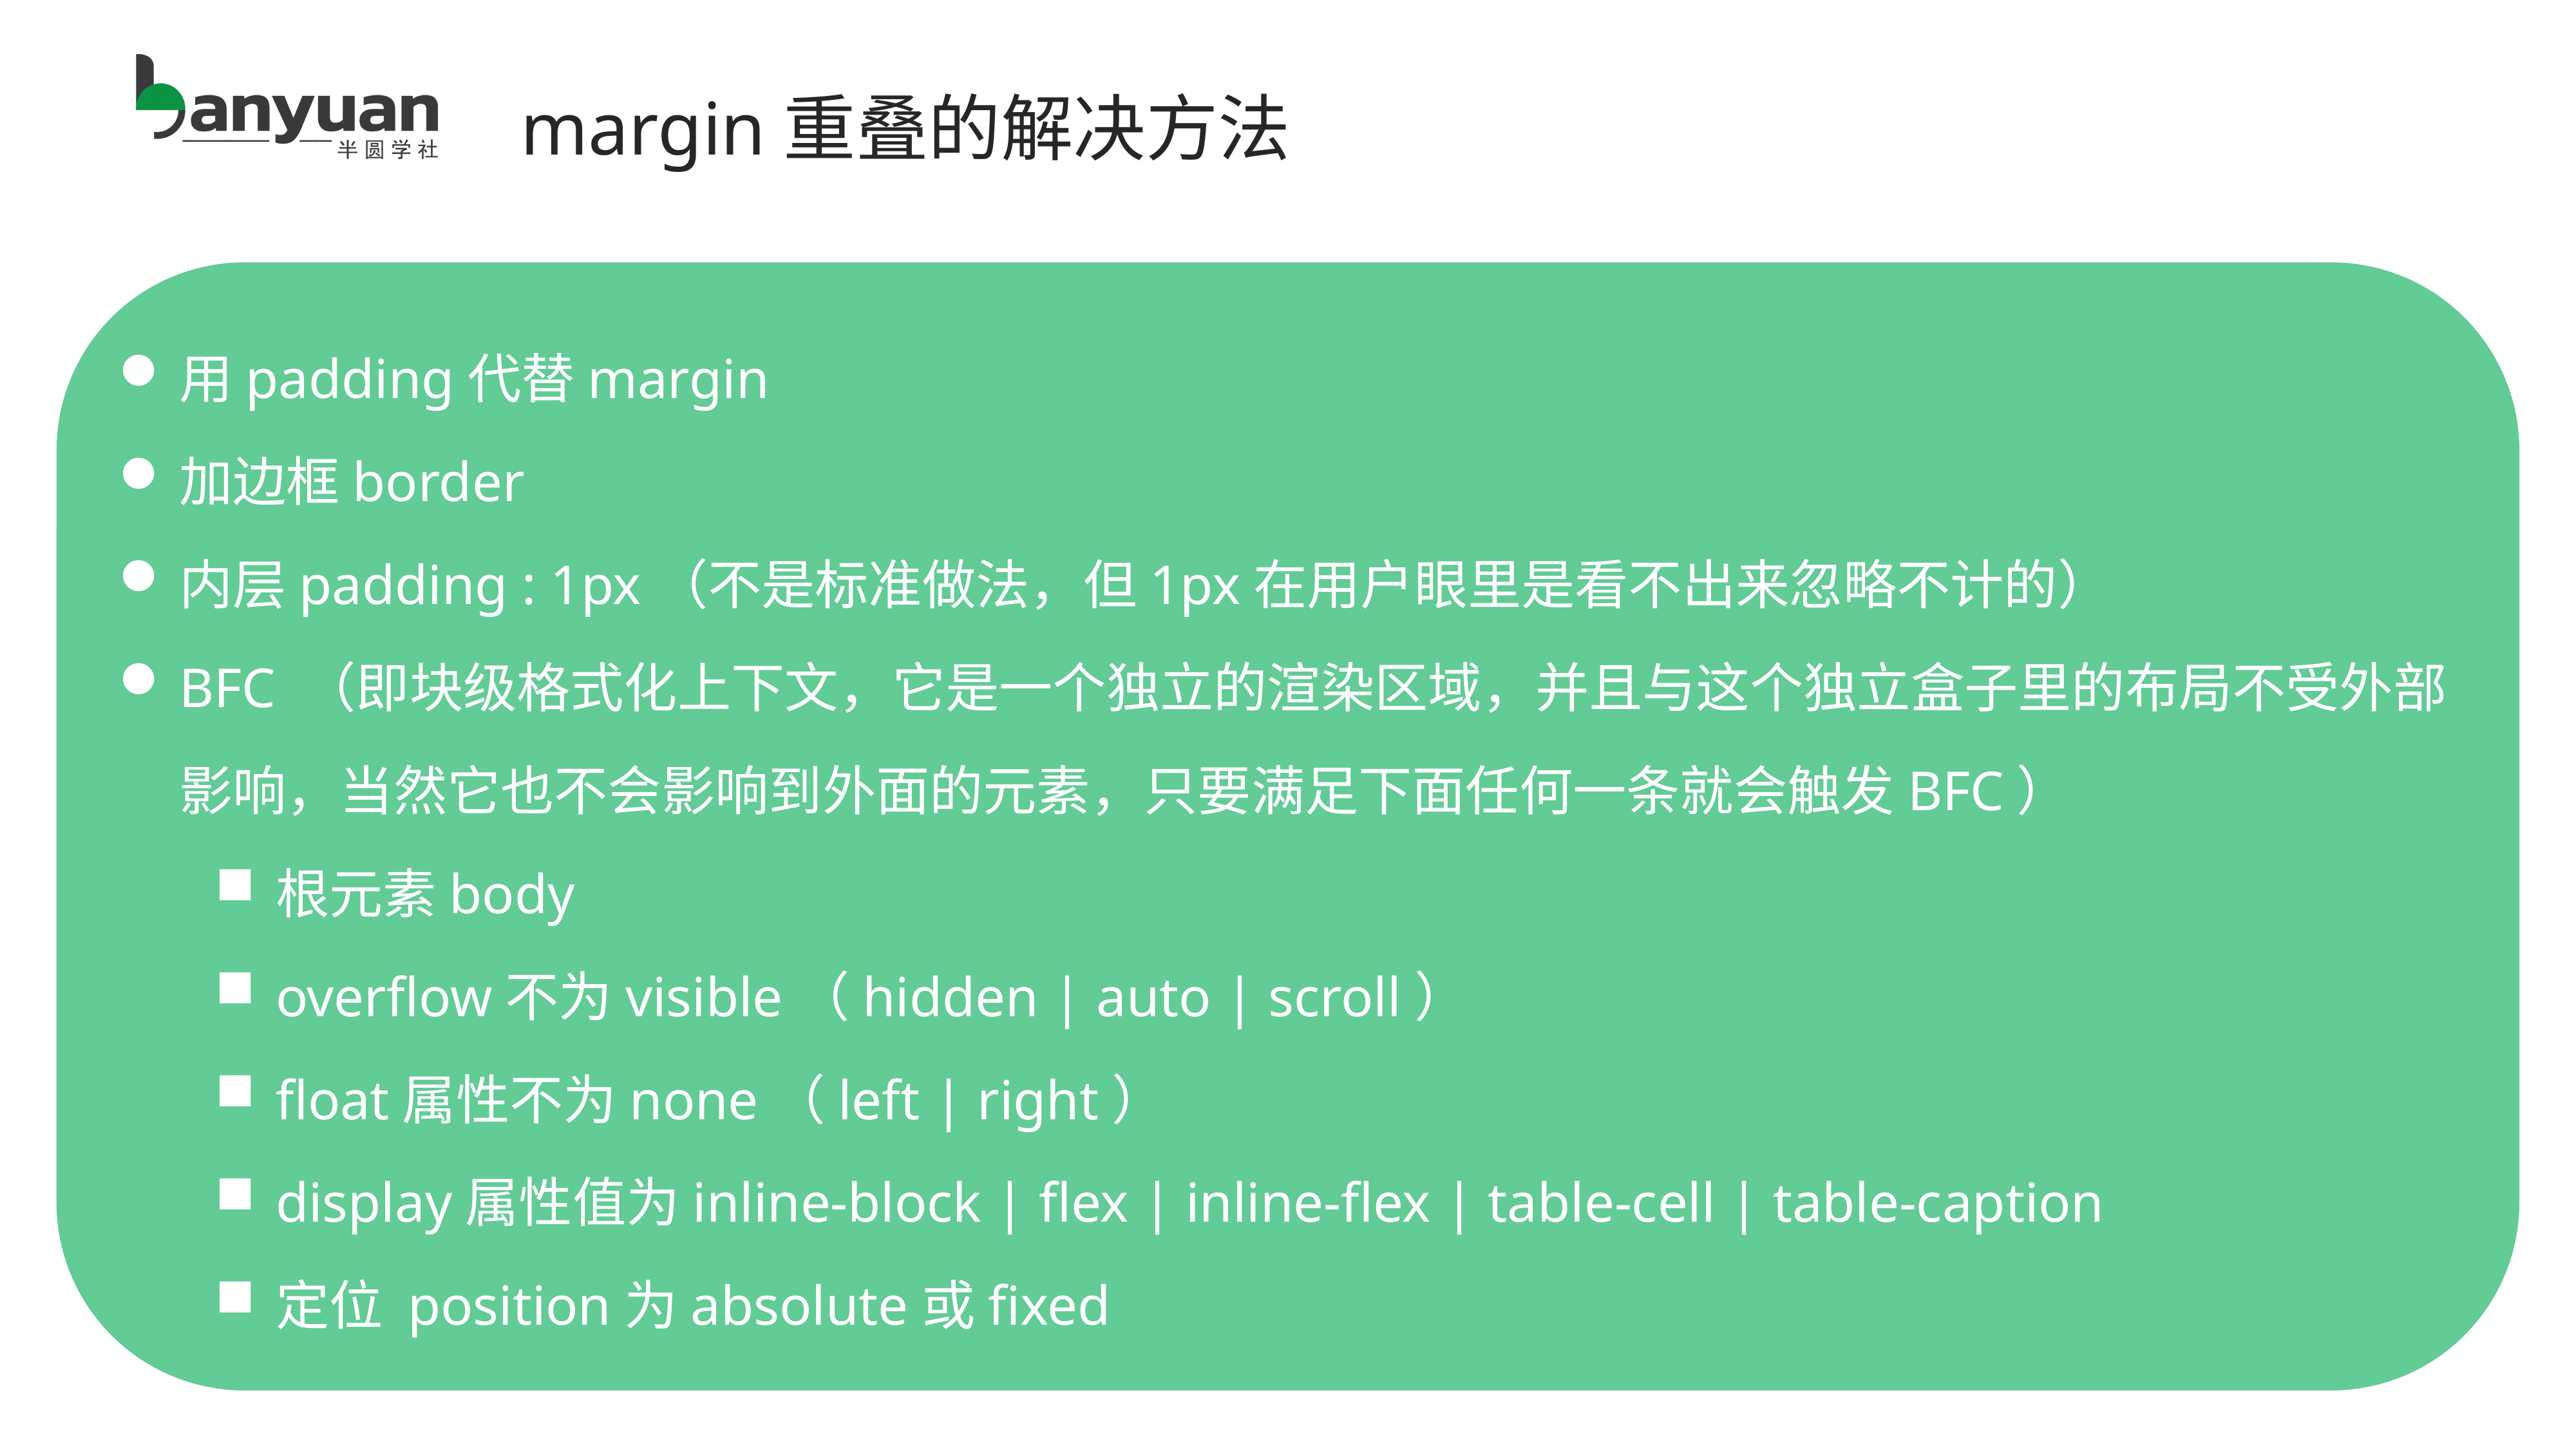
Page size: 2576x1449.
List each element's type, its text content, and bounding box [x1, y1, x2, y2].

text_box [2467, 318, 2521, 1335]
text_box margin重叠的解决方法 [511, 77, 2230, 175]
text_box [55, 318, 109, 1335]
text_box [115, 1341, 2461, 1392]
text_box [128, 261, 2448, 301]
picture [136, 54, 439, 160]
text_box 用padding代替margin 加边框border 内层padding : 1px（不是标准做法，但1px在用户眼里是看不出来忽略不计的） BFC （即块级格式化上下文，它是一个独立的渲染区域，并且与这个独立盒子里的布局不受外部影响，当然它也不会影响到外面的元素，只要满足下面任何一条就会触发BFC） 根元素body overflow不为visible（hidden | auto | scroll） float属性不为none（left | right） display属性值为inline-block | flex | inline-flex | table-cell | table-caption 定位 position为absolute或fixed [109, 301, 2467, 1341]
